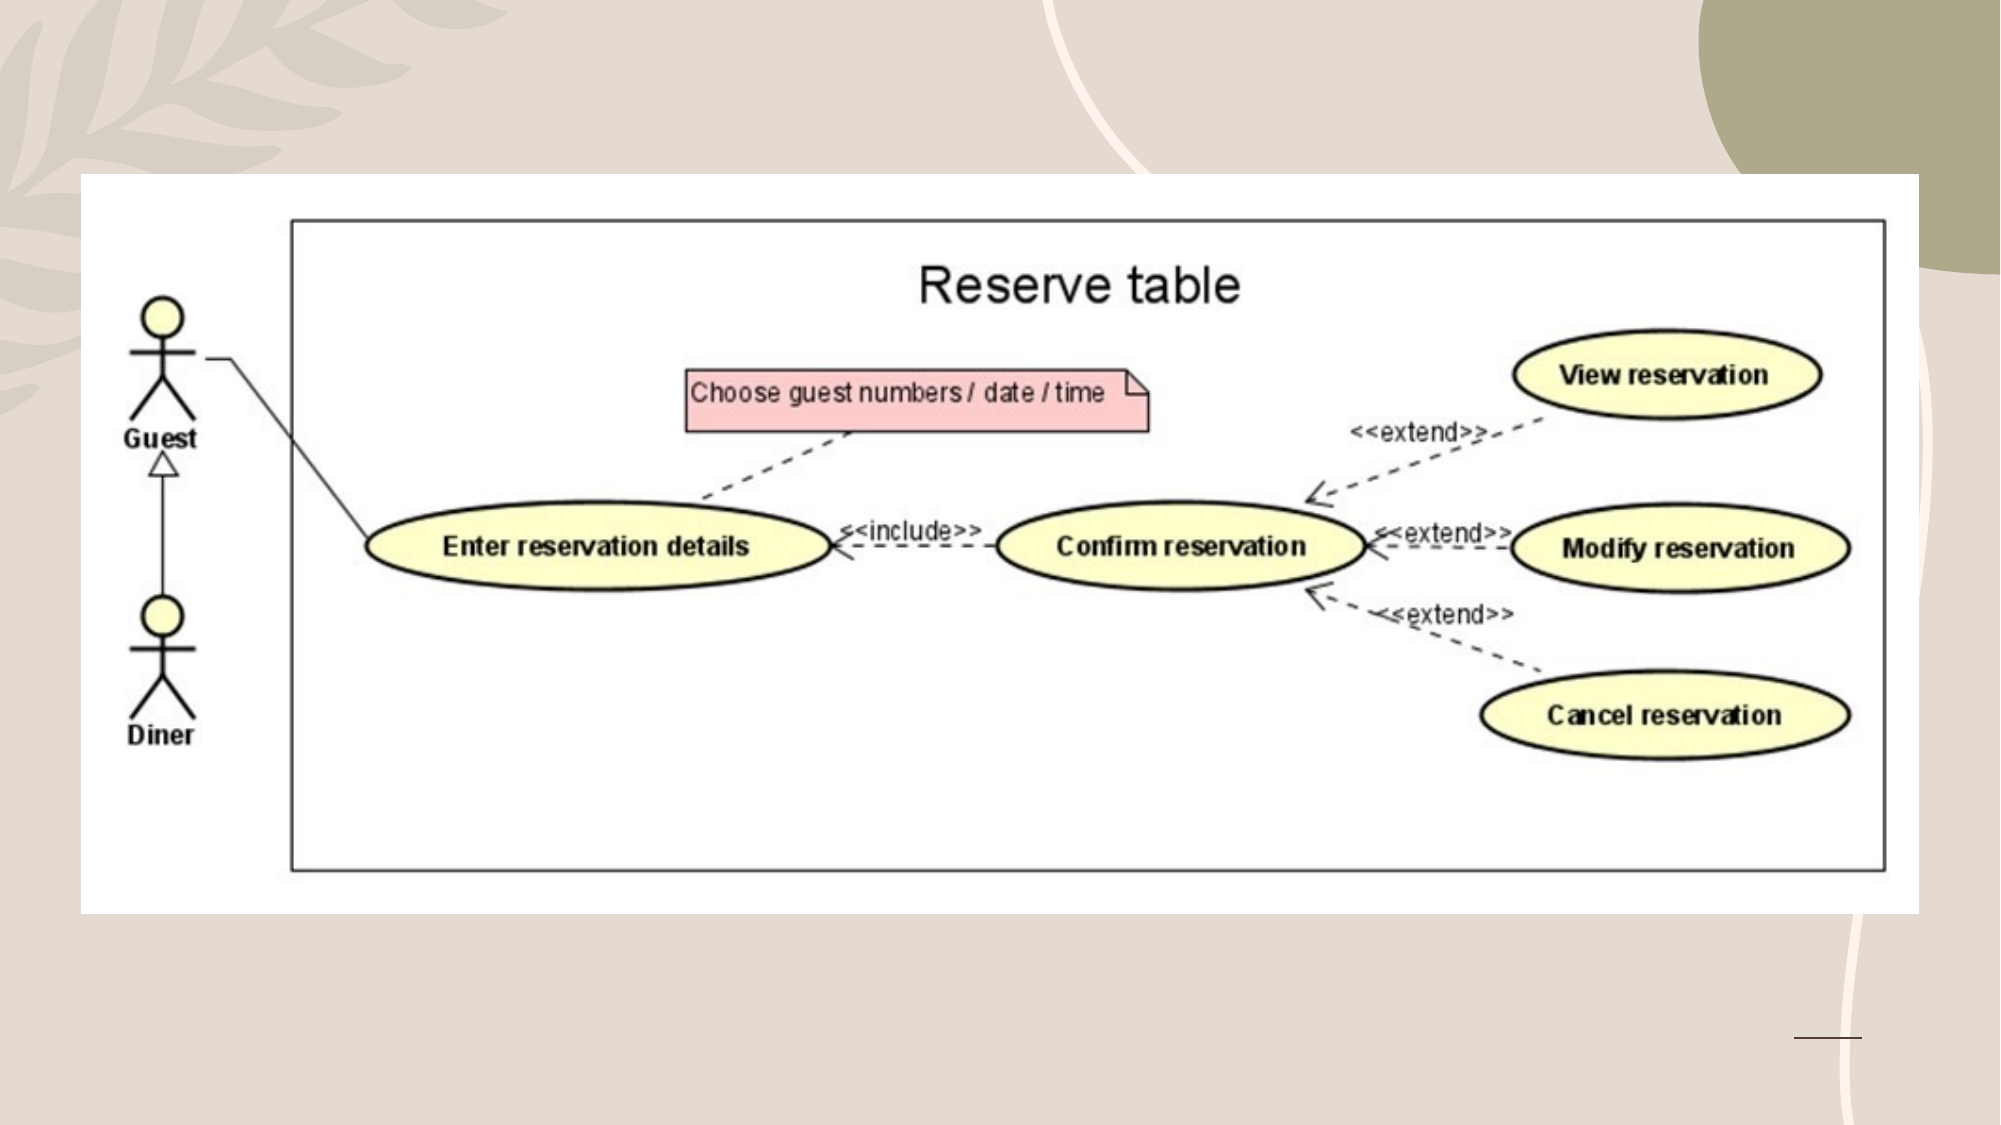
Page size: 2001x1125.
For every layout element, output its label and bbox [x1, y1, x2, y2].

picture [81, 174, 1919, 914]
